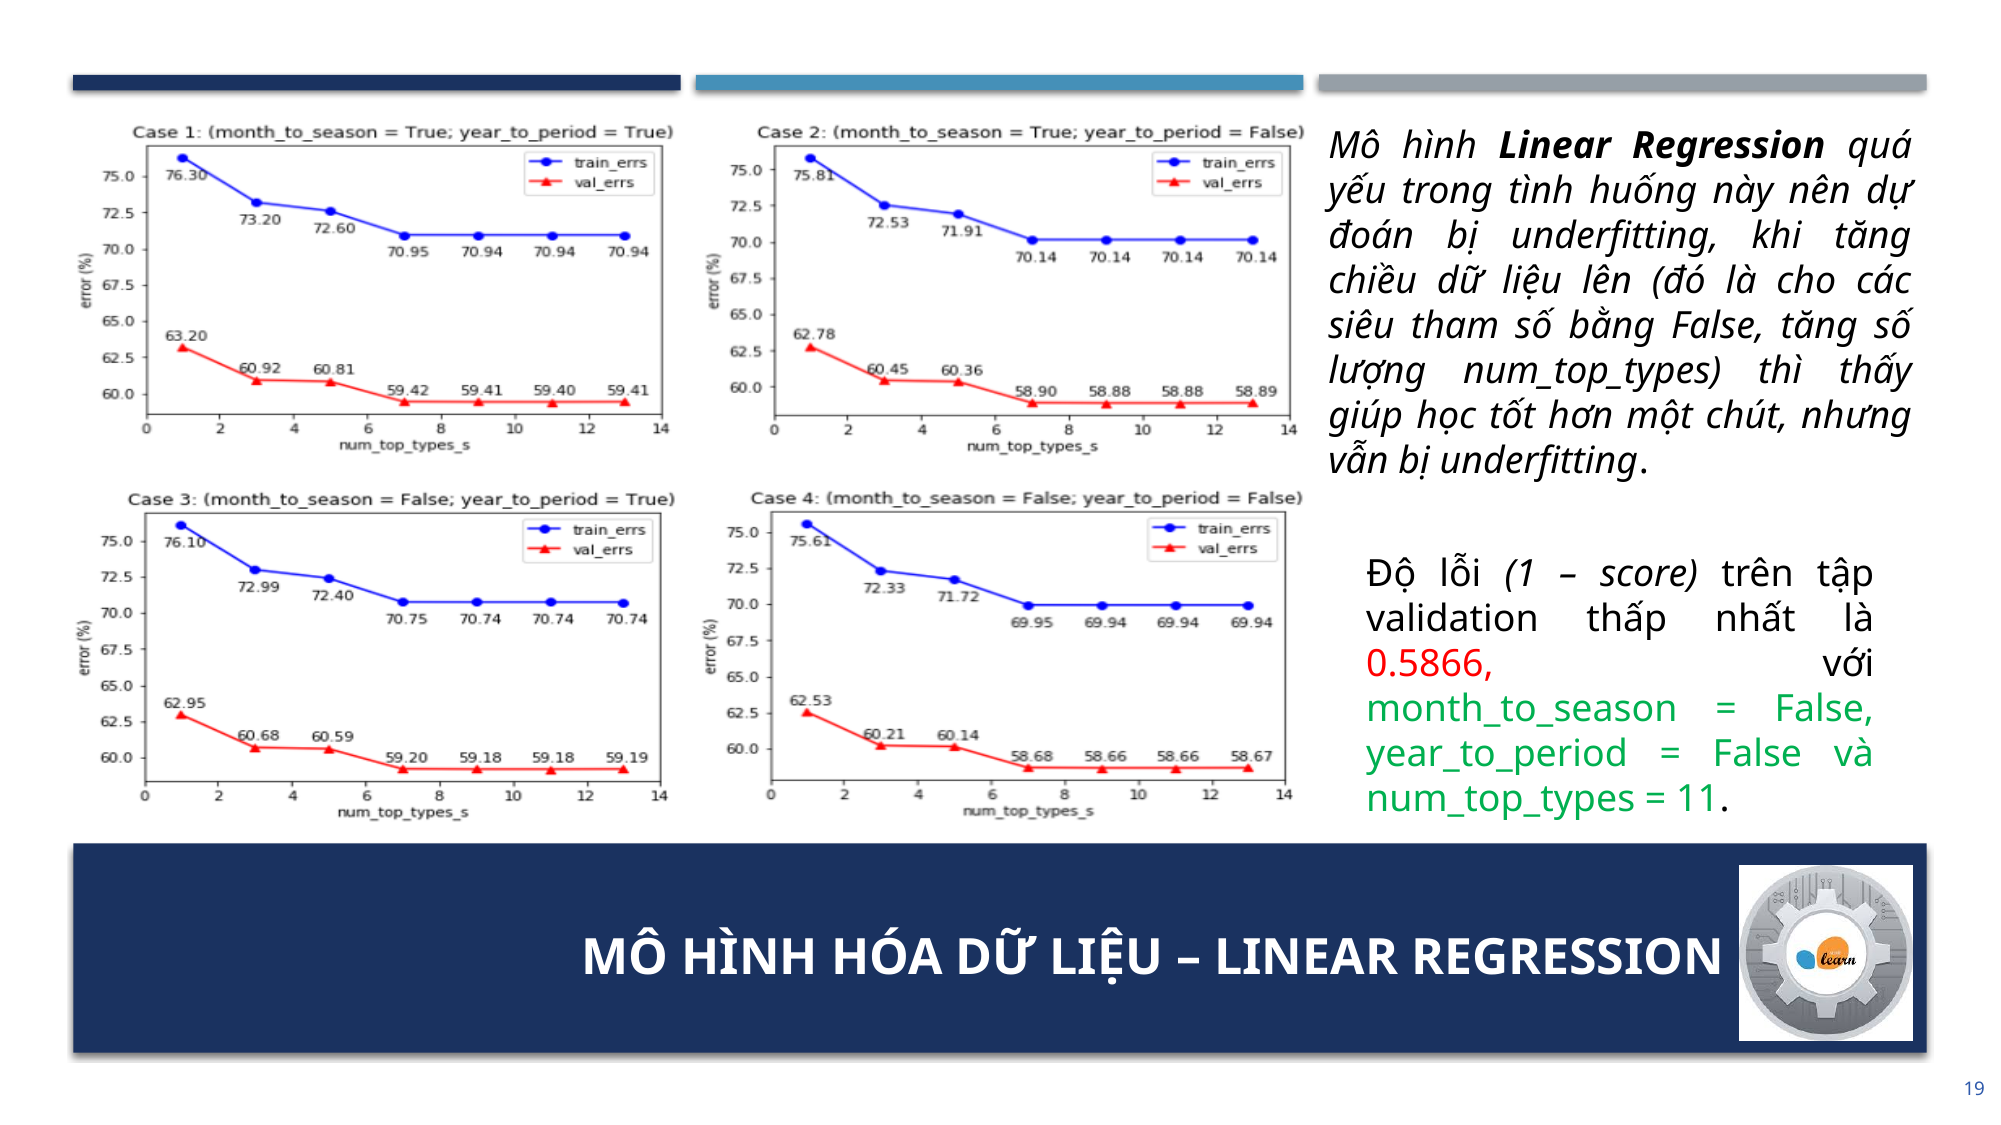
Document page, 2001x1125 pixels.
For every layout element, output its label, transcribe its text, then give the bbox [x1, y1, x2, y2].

title Mô hình hóa dữ liệu – LINear regression [110, 897, 1733, 1012]
slide_number 19 [1827, 1059, 2000, 1120]
text_box Độ lỗi (1 – score) trên tập validation thấp nhất là 0.5866, với month_to_season = False, year_to_period = False và num_top_types = 11. [1351, 541, 1890, 826]
text_box Mô hình Linear Regression quá yếu trong tình huống này nên dự đoán bị underfitting, khi tăng chiều dữ liệu lên (đó là cho các siêu tham số bằng False, tăng số lượng num_top_types) thì thấy giúp học tốt hơn một chút, nhưng vẫn bị underfitting. [1317, 113, 1927, 489]
picture [72, 113, 1315, 828]
picture [1739, 864, 1913, 1042]
